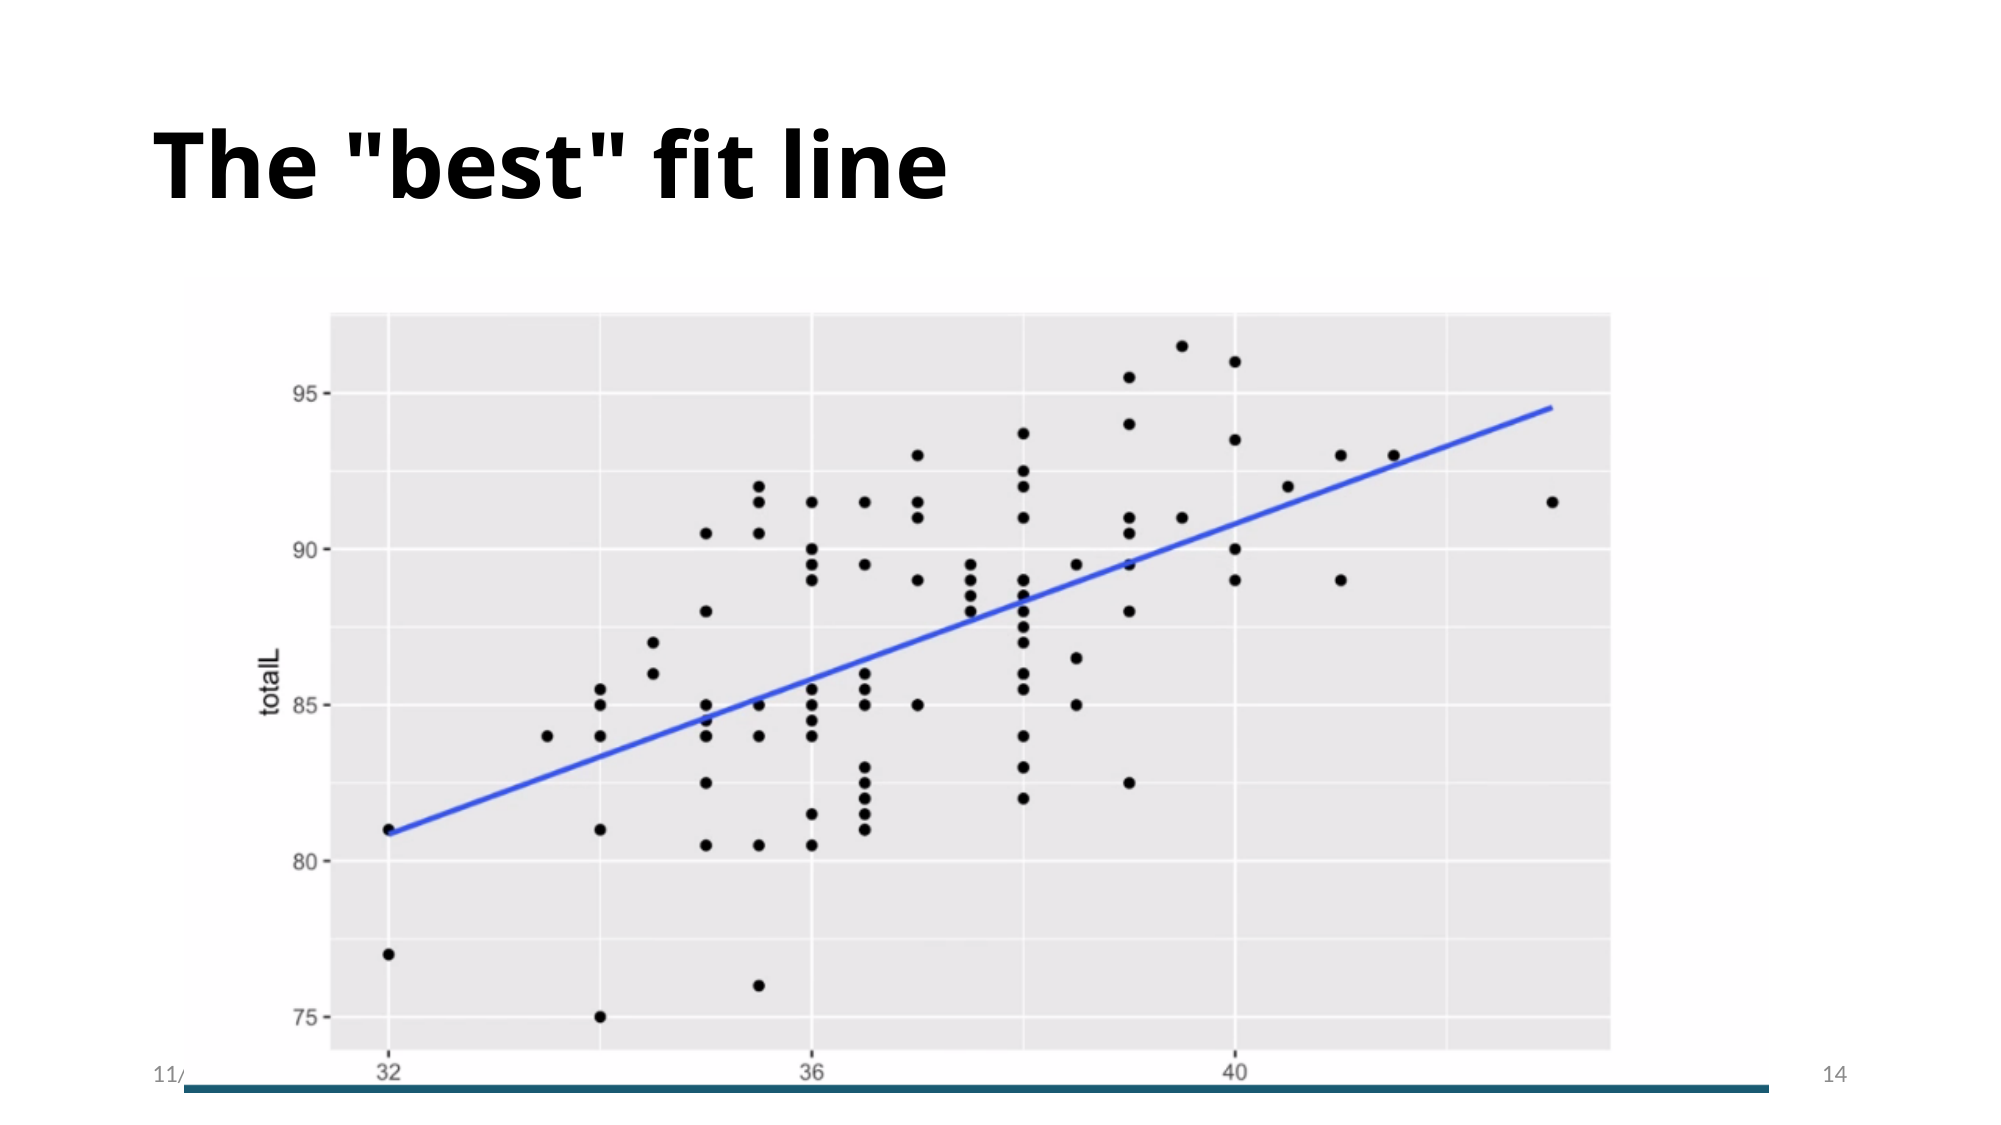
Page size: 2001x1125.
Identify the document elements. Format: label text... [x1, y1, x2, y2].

slide_number 14 [1412, 1042, 1863, 1103]
title The "best" fit line [137, 59, 1863, 278]
picture [184, 277, 1769, 1093]
footer Source: [662, 1093, 1338, 1100]
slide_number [137, 1042, 588, 1103]
